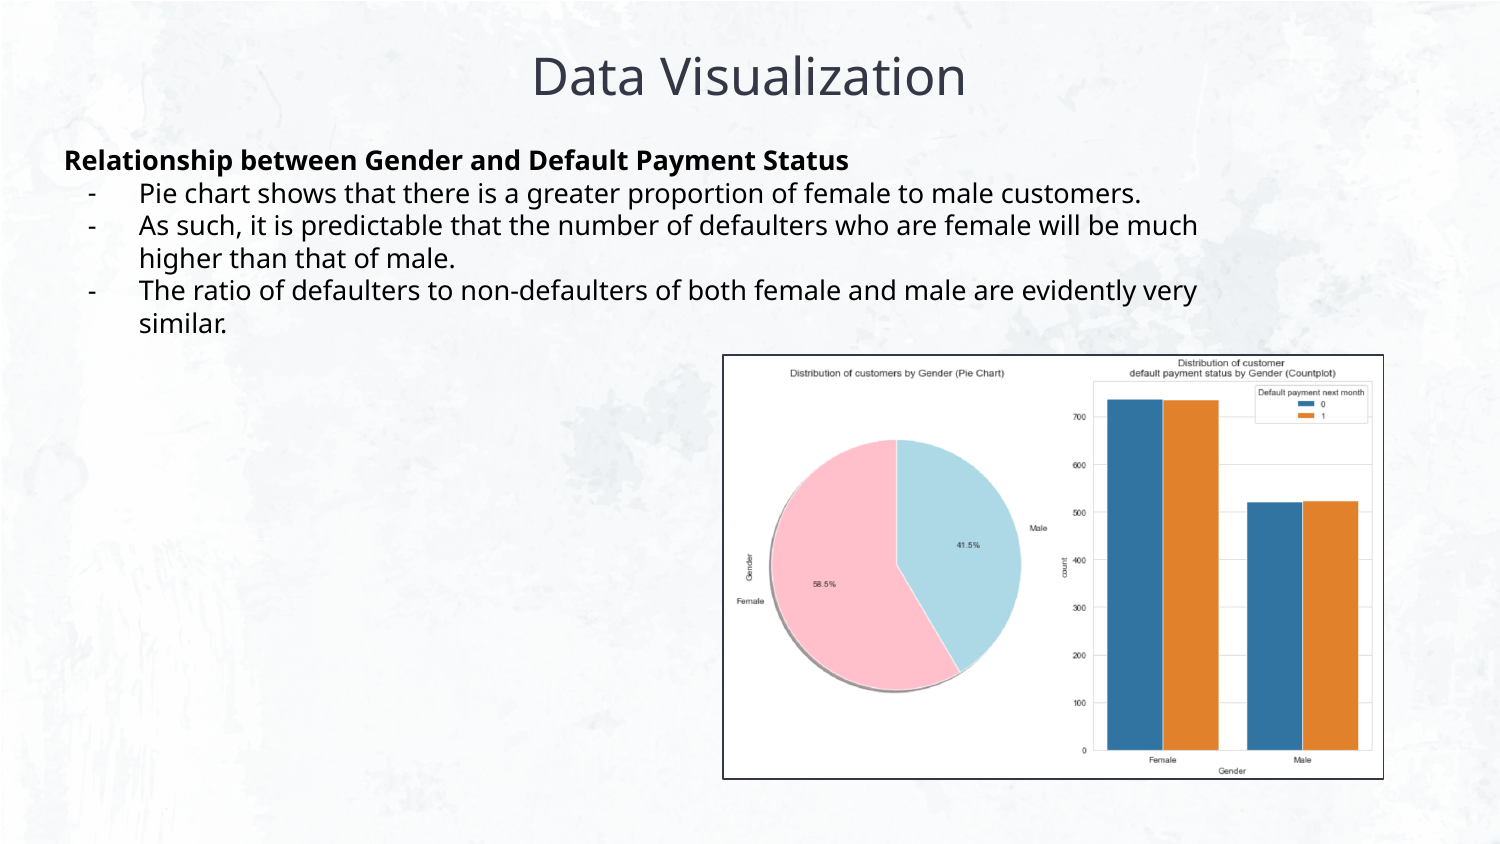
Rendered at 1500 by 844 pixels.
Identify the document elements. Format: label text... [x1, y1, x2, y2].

picture [2, 2, 1500, 844]
text_box Relationship between Gender and Default Payment Status Pie chart shows that there is a greater proportion of female to male customers. As such, it is predictable that the number of defaulters who are female will be much higher than that of male. The ratio of defaulters to non-defaulters of both female and male are evidently very similar. [48, 128, 1266, 354]
title Data Visualization [117, 19, 1383, 96]
